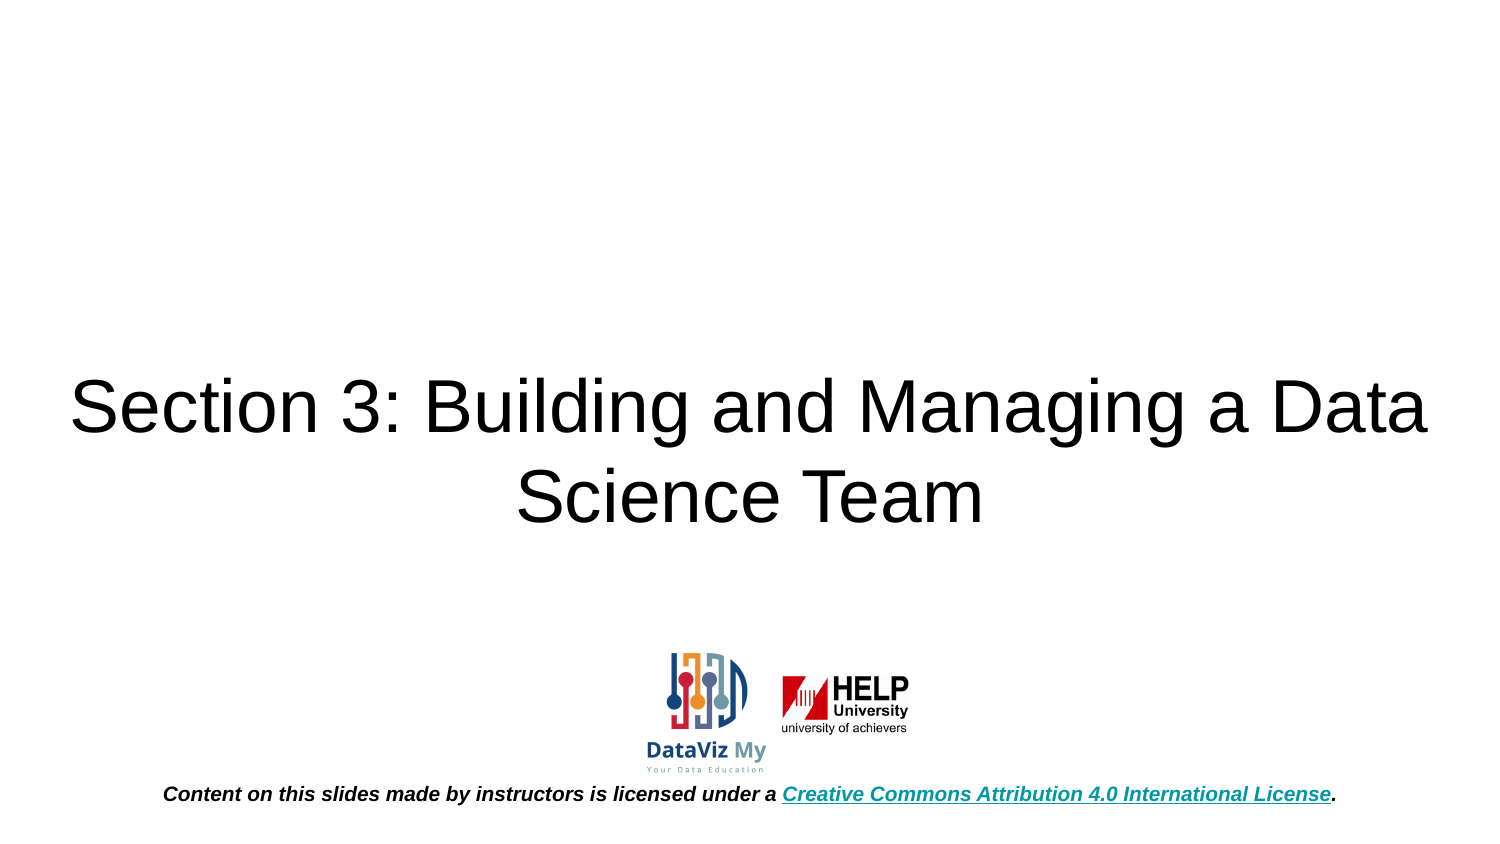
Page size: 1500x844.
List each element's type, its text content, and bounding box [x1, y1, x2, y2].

picture [637, 635, 915, 775]
title Section 3: Building and Managing a Data Science Team [51, 352, 1449, 542]
